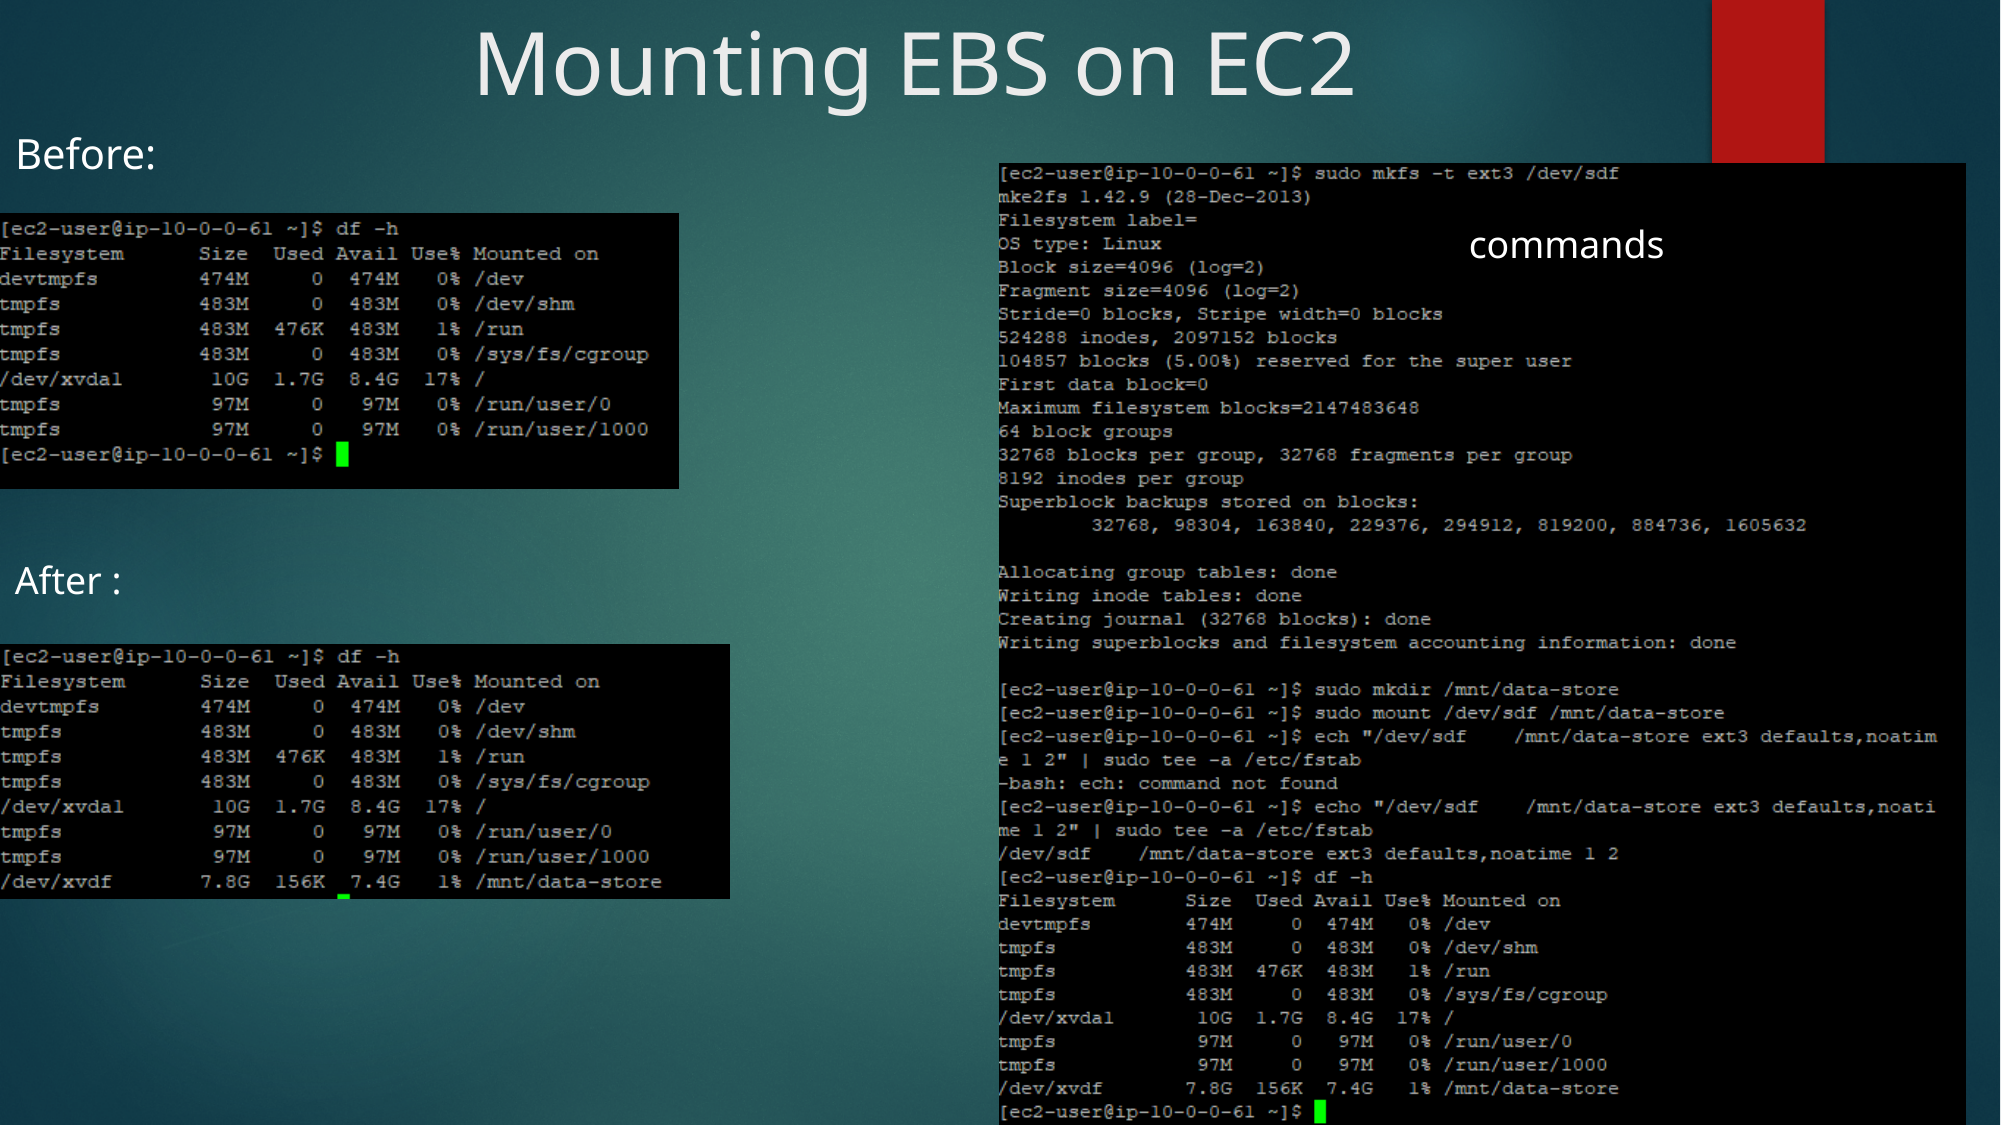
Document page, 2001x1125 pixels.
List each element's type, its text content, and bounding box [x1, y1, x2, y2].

title Mounting EBS on EC2 [143, 0, 1687, 122]
picture [0, 212, 730, 1125]
list Before: [0, 120, 293, 212]
picture [999, 122, 1967, 1125]
text_box After : [0, 549, 404, 610]
